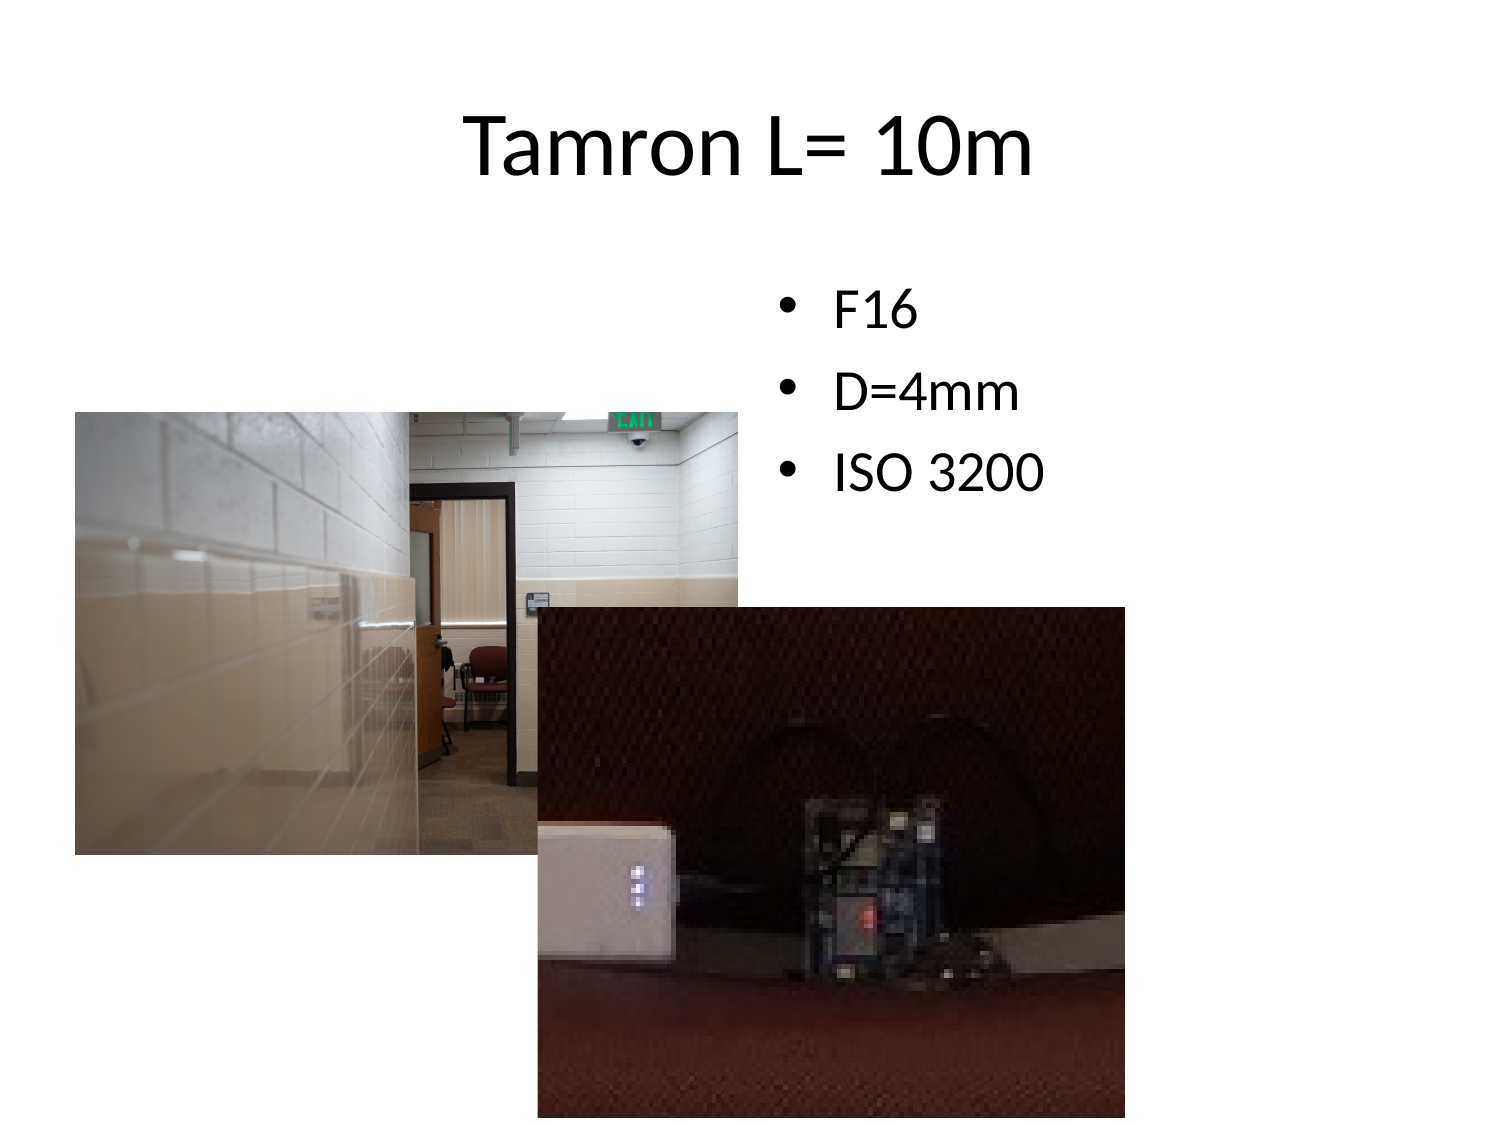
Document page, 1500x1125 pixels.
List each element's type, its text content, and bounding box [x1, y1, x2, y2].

title Tamron L= 10m [75, 45, 1425, 233]
list F16 D=4mm ISO 3200 [762, 262, 1425, 1005]
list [74, 412, 738, 855]
picture [537, 607, 1126, 1118]
